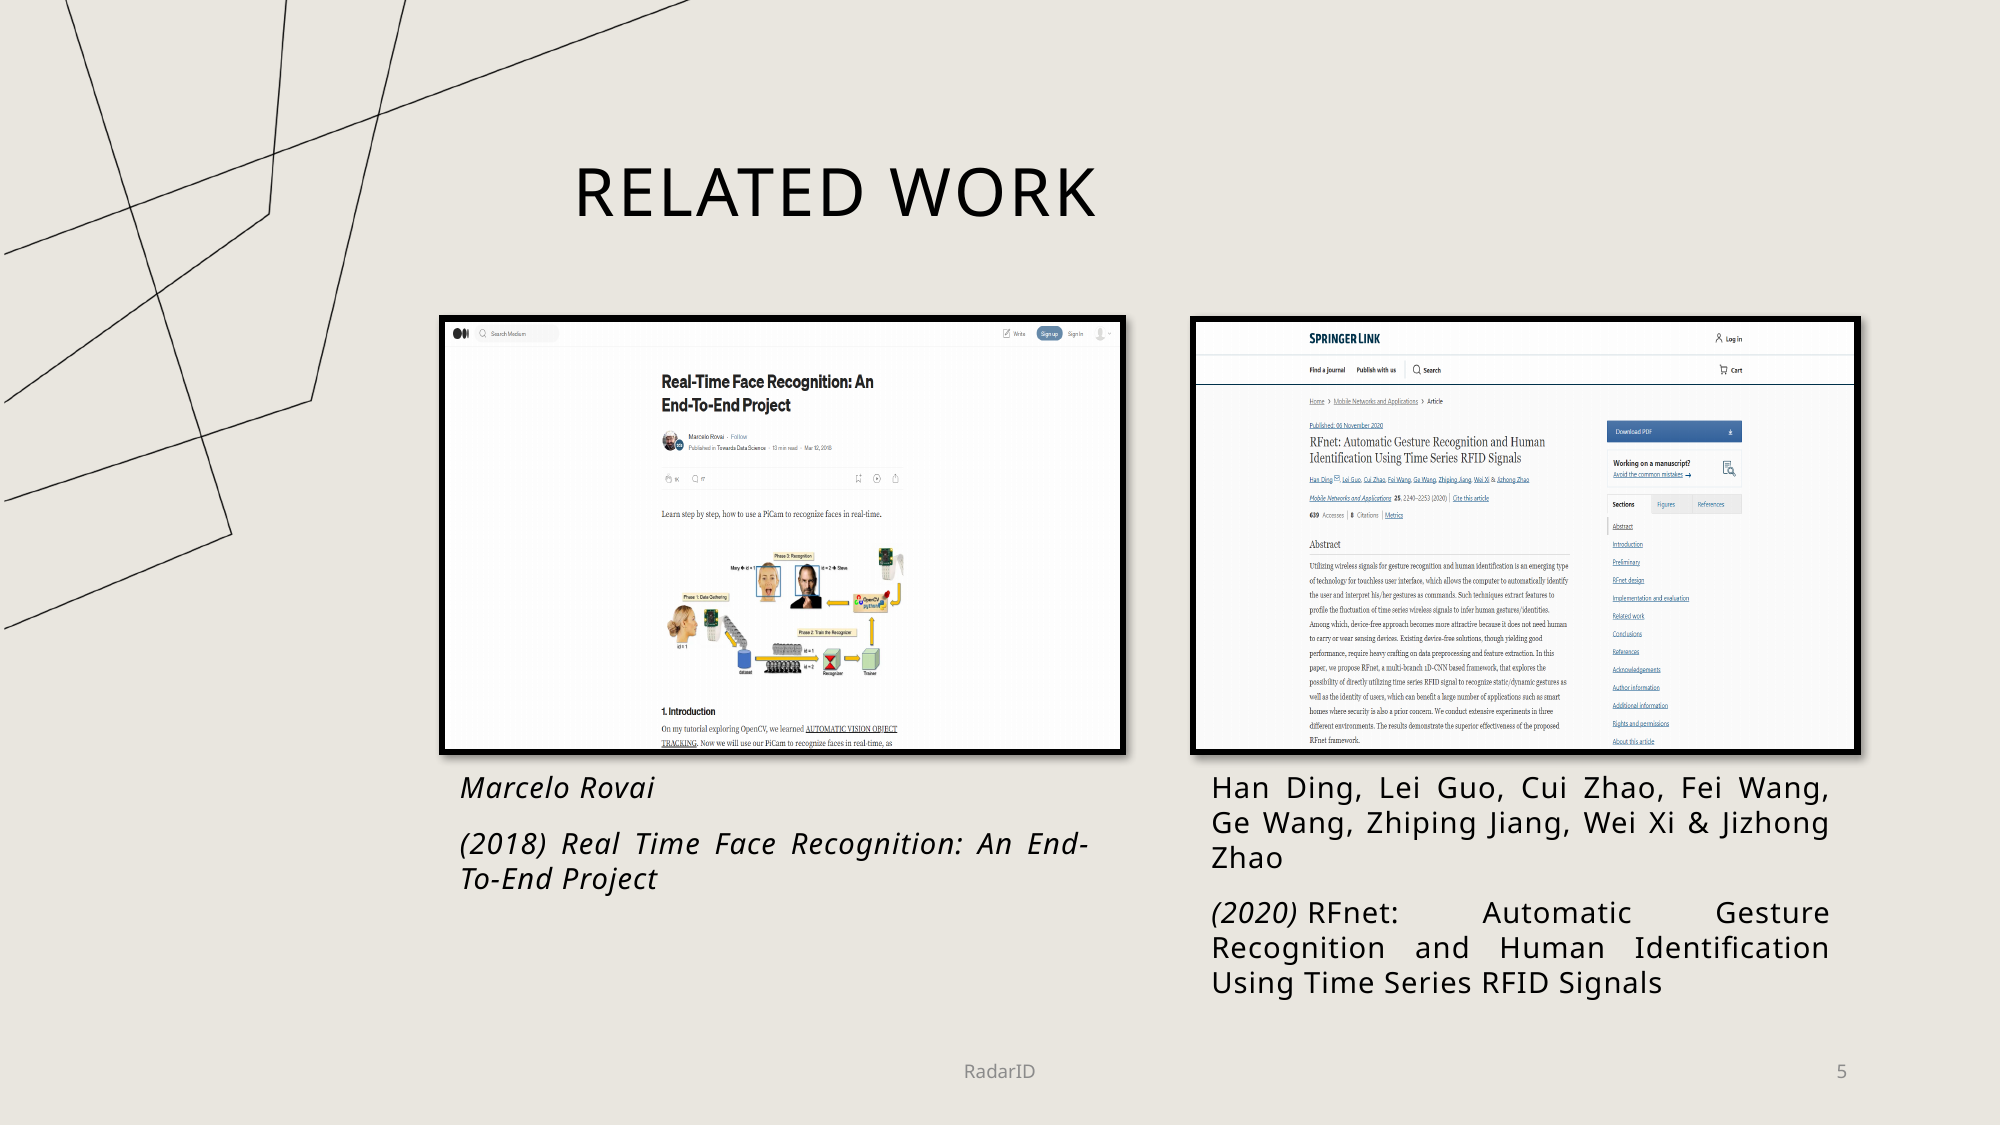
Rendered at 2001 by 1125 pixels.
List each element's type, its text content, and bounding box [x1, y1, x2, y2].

text_box Marcelo Rovai (2018) Real Time Face Recognition: An End-To-End Project [445, 764, 1105, 908]
picture [4, 0, 721, 642]
picture [444, 321, 1120, 749]
footer RadarID [662, 1042, 1338, 1103]
picture [1196, 321, 1855, 383]
text_box Han Ding, Lei Guo, Cui Zhao, Fei Wang, Ge Wang, Zhiping Jiang, Wei Xi & Jizhong Zhao (2020) RFnet: Automatic Gesture Recognition and Human Identification Using Time Series RFID Signals [1196, 765, 1847, 908]
text_box RELATED WORK [558, 0, 1115, 238]
picture [1196, 386, 1855, 749]
slide_number 5 [1412, 1042, 1863, 1103]
